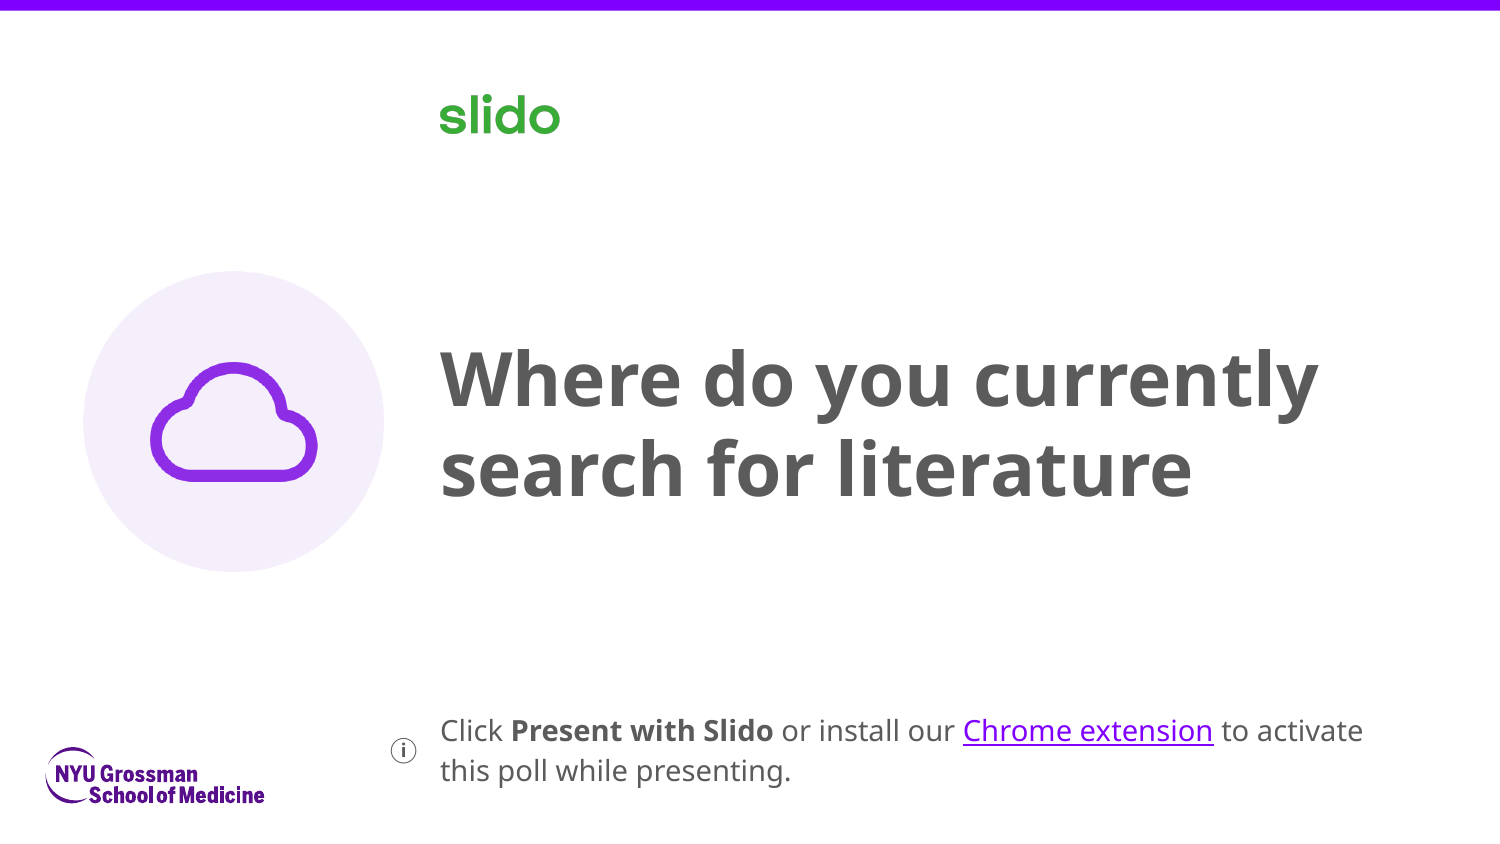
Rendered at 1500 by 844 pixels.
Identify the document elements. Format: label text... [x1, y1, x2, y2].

text_box Click Present with Slido or install our Chrome extension to activate this poll while presenting. [425, 718, 1417, 782]
text_box Where do you currently search for literature [425, 316, 1417, 528]
picture [83, 271, 384, 573]
picture [428, 83, 573, 147]
text_box ⓘ [375, 718, 425, 782]
